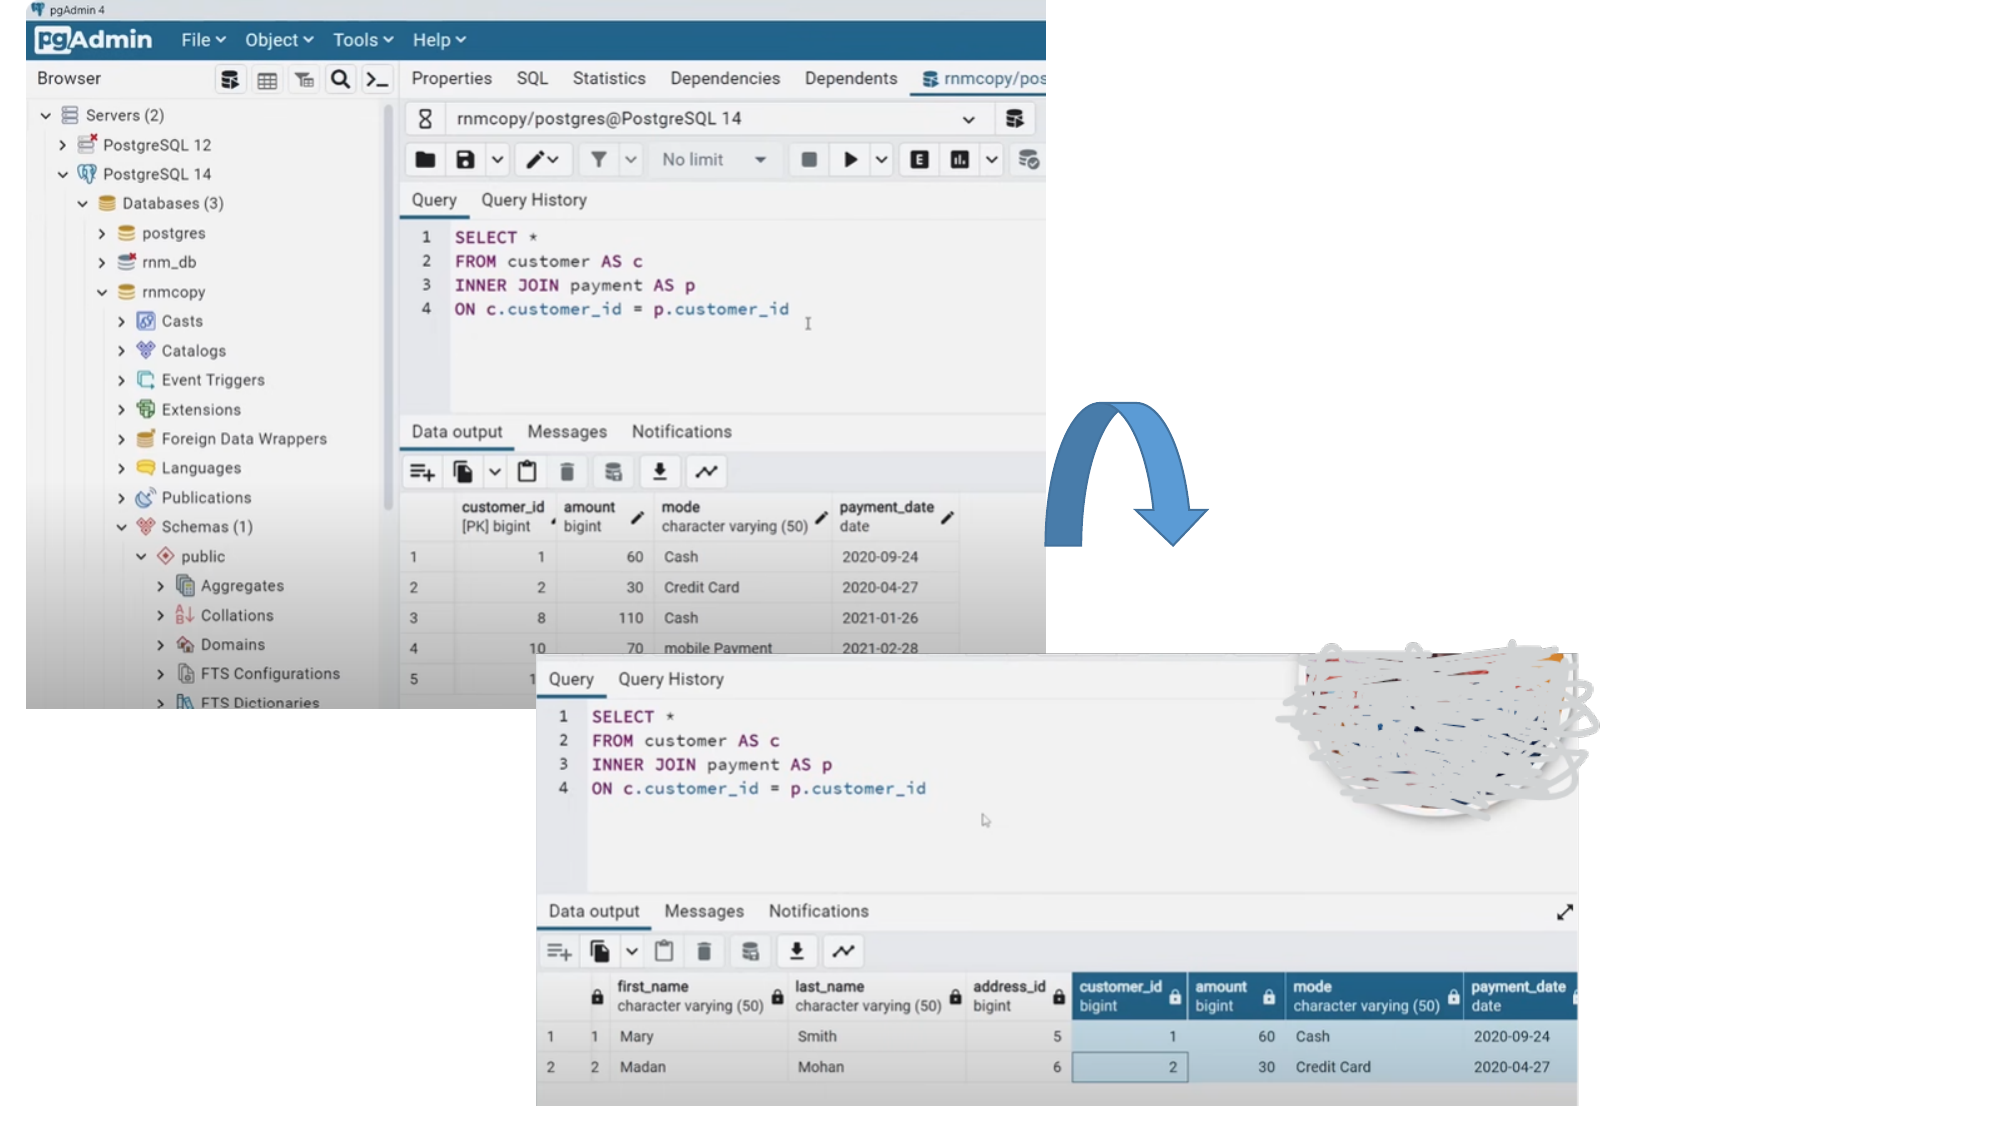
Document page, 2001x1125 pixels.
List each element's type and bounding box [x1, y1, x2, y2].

list [26, 0, 1046, 709]
text_box [1046, 401, 1210, 548]
picture [536, 636, 1602, 1106]
